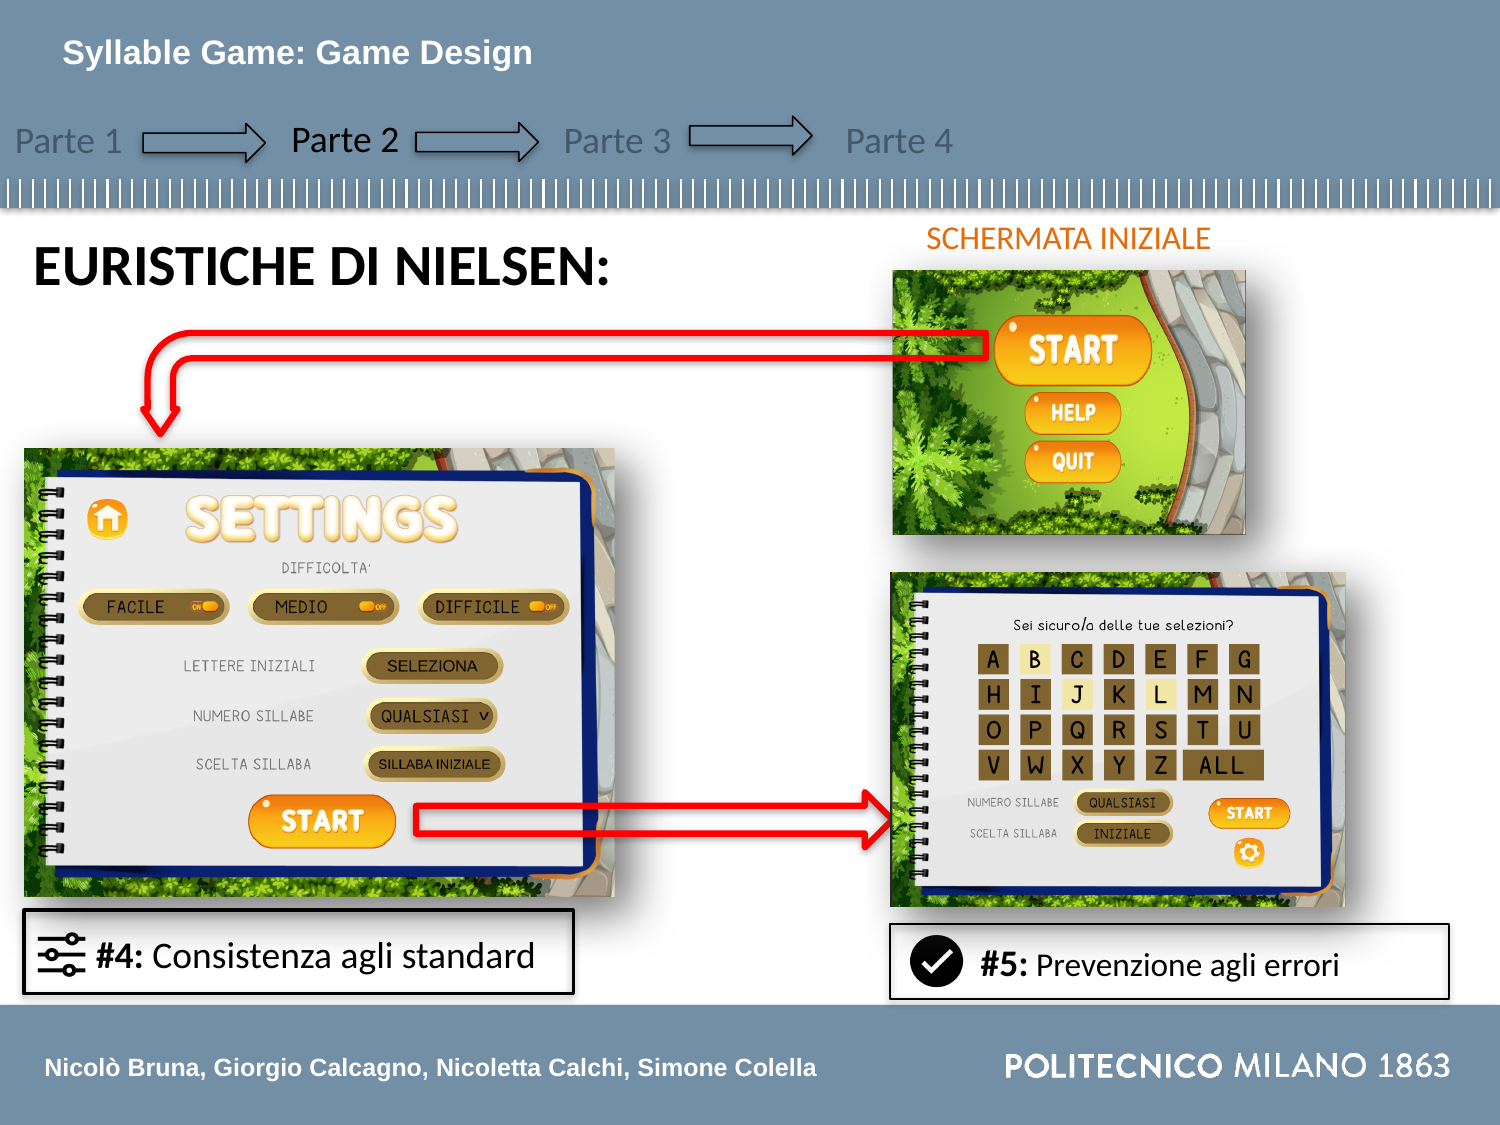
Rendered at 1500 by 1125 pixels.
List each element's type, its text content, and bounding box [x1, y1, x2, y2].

picture [999, 1041, 1456, 1089]
picture [23, 448, 615, 898]
text_box [619, 791, 873, 849]
text_box [142, 332, 887, 436]
text_box SCHERMATA INIZIALE [909, 209, 1229, 258]
picture [889, 572, 1346, 908]
picture [892, 269, 1247, 535]
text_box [902, 928, 1499, 994]
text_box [28, 923, 558, 1036]
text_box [0, 107, 1123, 170]
title Syllable Game: Game Design [47, 22, 1455, 161]
text_box [889, 923, 1450, 999]
text_box EURISTICHE DI NIELSEN: [19, 219, 654, 305]
text_box [23, 909, 574, 995]
